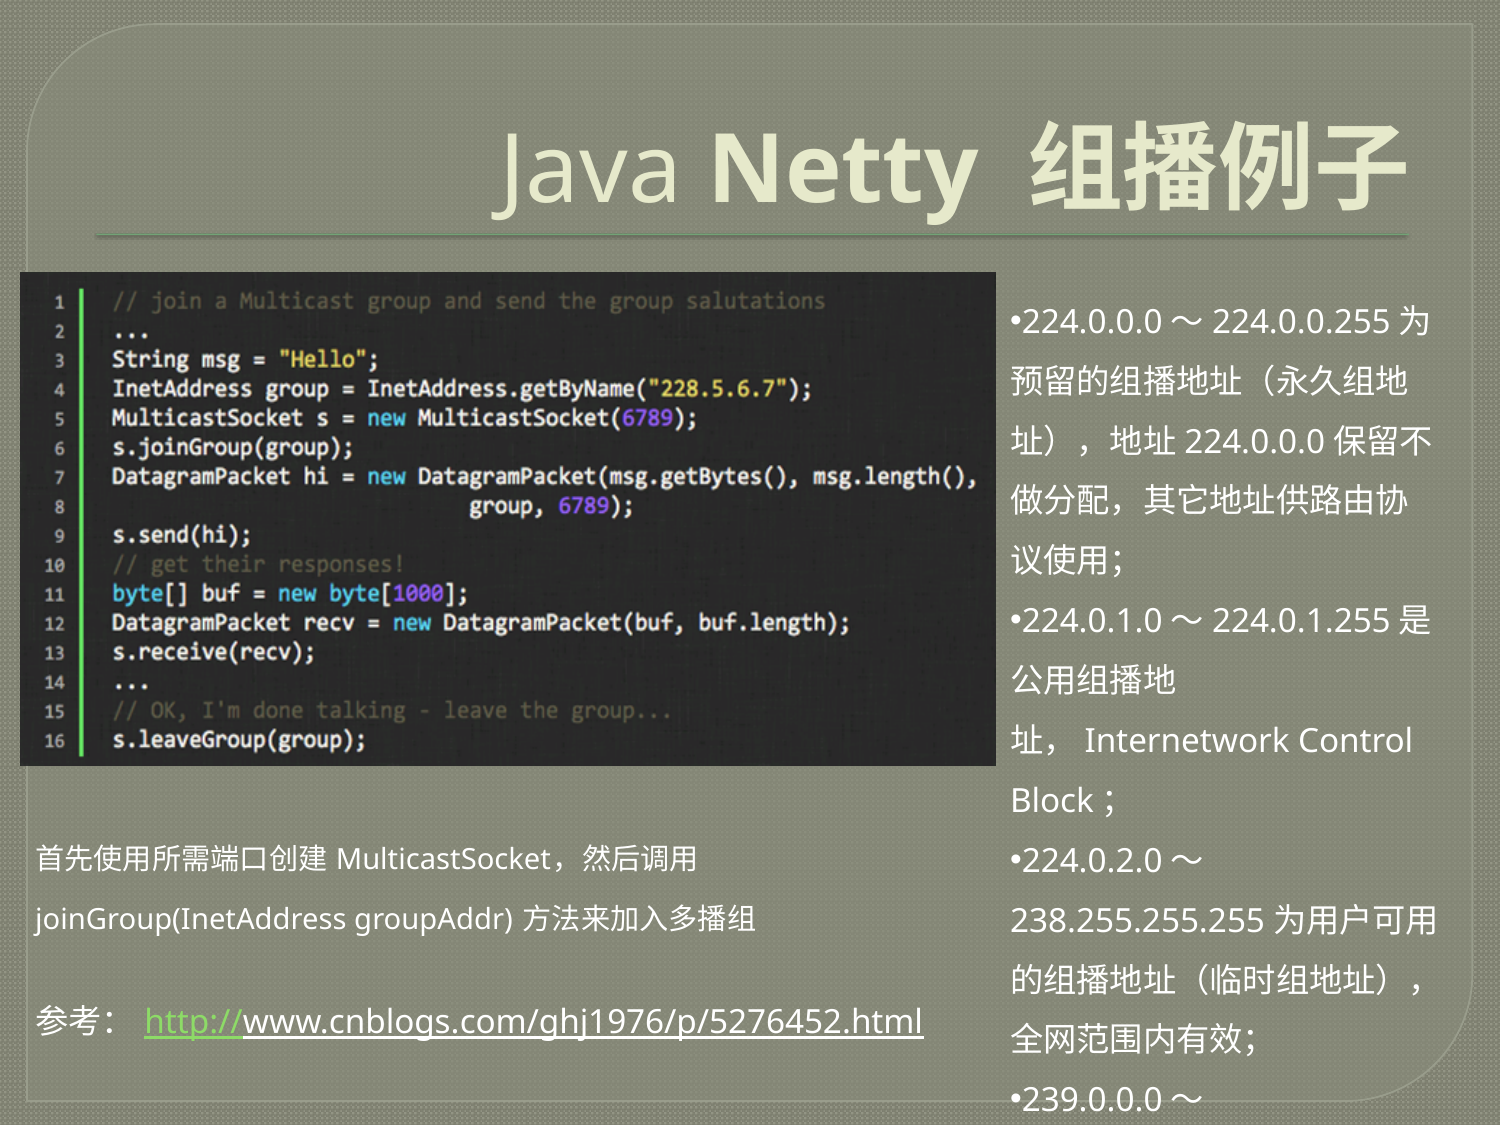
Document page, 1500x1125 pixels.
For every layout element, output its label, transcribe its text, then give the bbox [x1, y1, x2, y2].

title Java Netty 组播例子 [75, 41, 1425, 230]
picture [20, 272, 996, 766]
list 首先使用所需端口创建 MulticastSocket，然后调用 joinGroup(InetAddress groupAddr) 方法来加入多播组 参考： http://www.cnblogs.com/ghj1976/p/5276452.html [20, 808, 941, 1066]
text_box 224.0.0.0～224.0.0.255为预留的组播地址（永久组地址），地址224.0.0.0保留不做分配，其它地址供路由协议使用； 224.0.1.0～224.0.1.255是公用组播地址，Internetwork Control Block； 224.0.2.0～238.255.255.255为用户可用的组播地址（临时组地址），全网范围内有效； 239.0.0.0～239.255.255.255为本地管理组播地址，仅在特定的本地范围内有效。 [995, 272, 1457, 1125]
